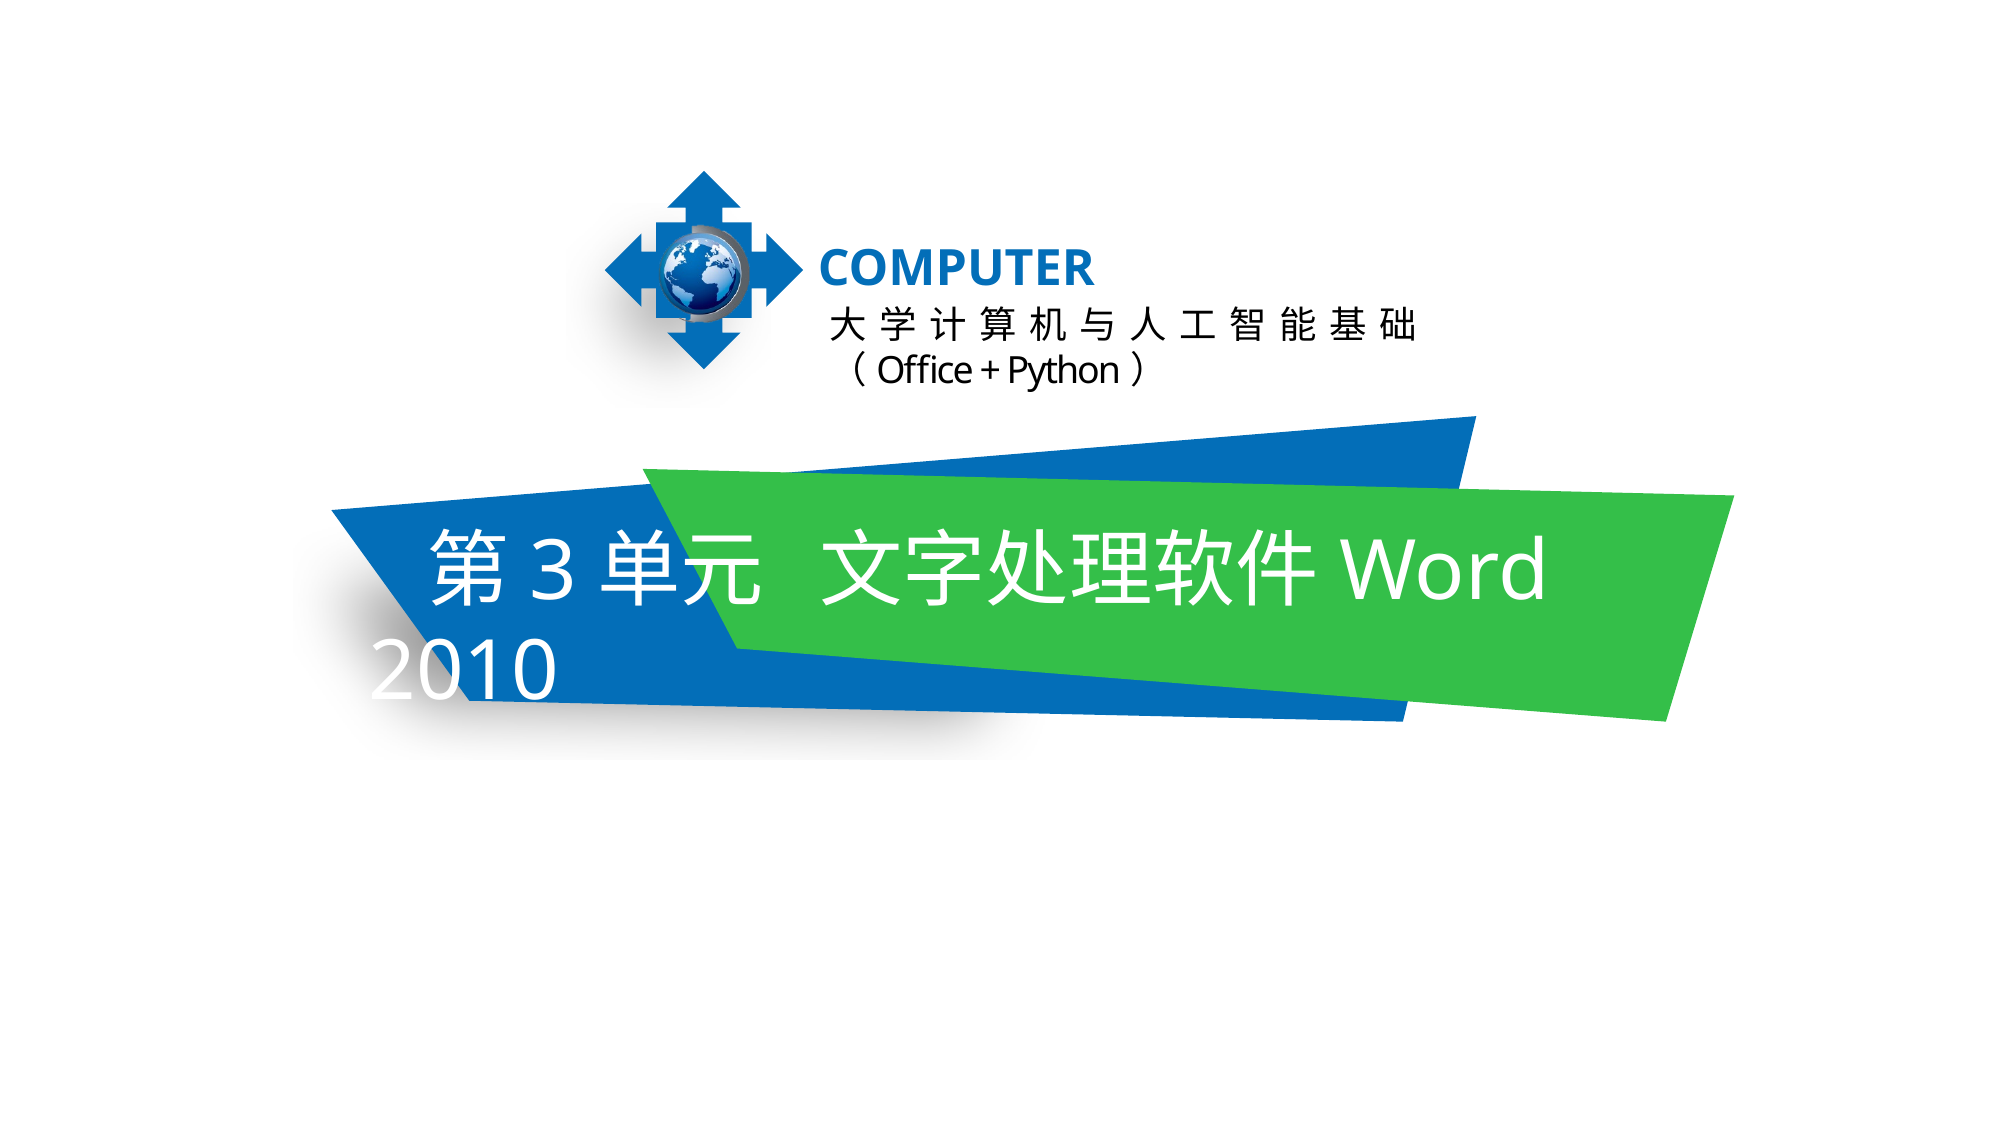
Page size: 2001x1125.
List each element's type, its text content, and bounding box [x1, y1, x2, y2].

text_box [329, 483, 661, 544]
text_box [604, 170, 1803, 401]
text_box [794, 414, 1478, 487]
text_box [640, 467, 1736, 573]
text_box 第3单元 文字处理软件Word 2010 [354, 508, 1712, 724]
picture [642, 207, 758, 323]
